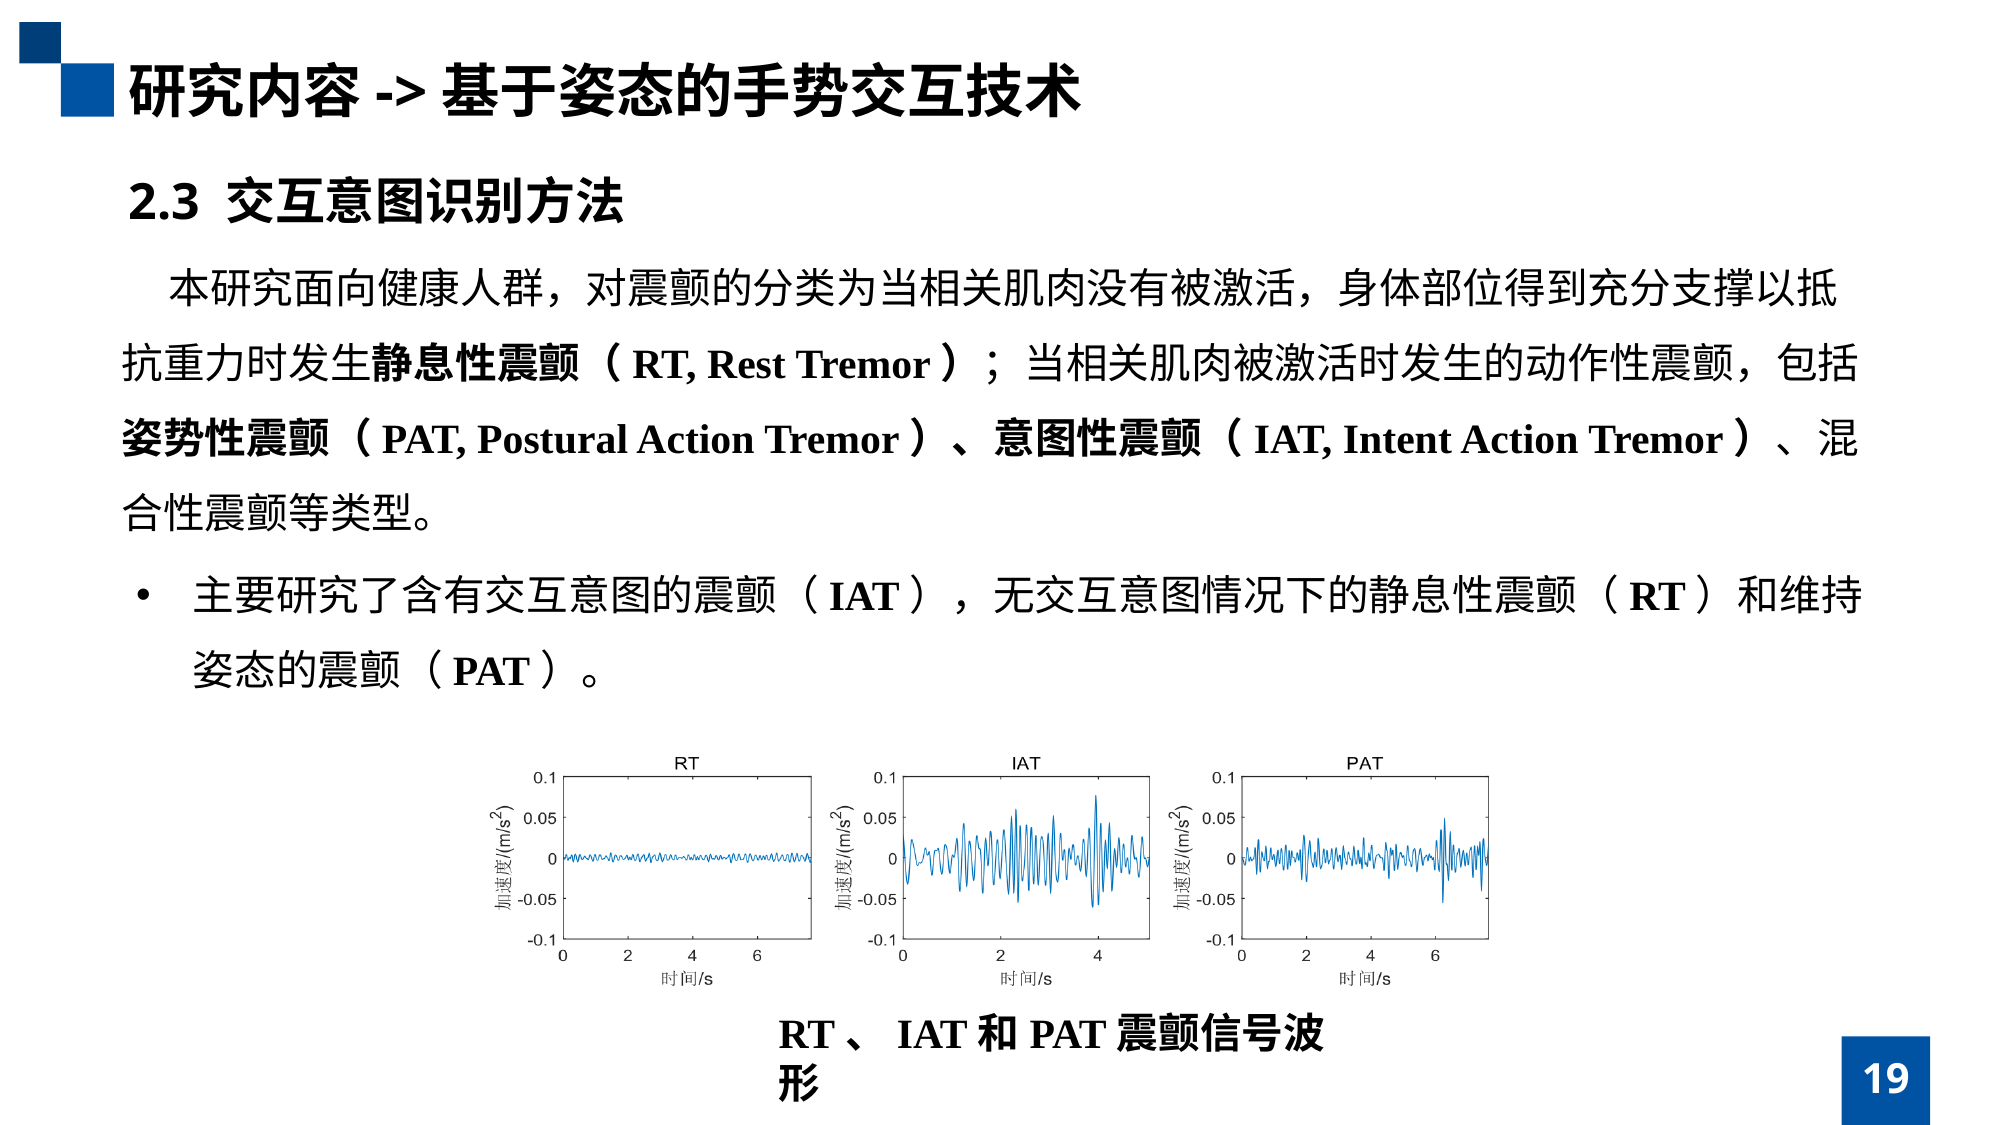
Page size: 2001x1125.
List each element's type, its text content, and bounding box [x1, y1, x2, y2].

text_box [475, 732, 1525, 997]
text_box 本研究面向健康人群，对震颤的分类为当相关肌肉没有被激活，身体部位得到充分支撑以抵抗重力时发生静息性震颤（RT, Rest Tremor）；当相关肌肉被激活时发生的动作性震颤，包括姿势性震颤（PAT, Postural Action Tremor）、意图性震颤（IAT, Intent Action Tremor）、混合性震颤等类型。 [106, 229, 1879, 545]
text_box 2.3 交互意图识别方法 [114, 162, 640, 229]
text_box 研究内容->基于姿态的手势交互技术 [113, 47, 1886, 132]
text_box RT、IAT和PAT震颤信号波形 [763, 999, 1347, 1115]
slide_number 19 [1771, 1050, 2000, 1111]
text_box 主要研究了含有交互意图的震颤（IAT），无交互意图情况下的静息性震颤（RT）和维持姿态的震颤（PAT）。 [121, 536, 1896, 702]
